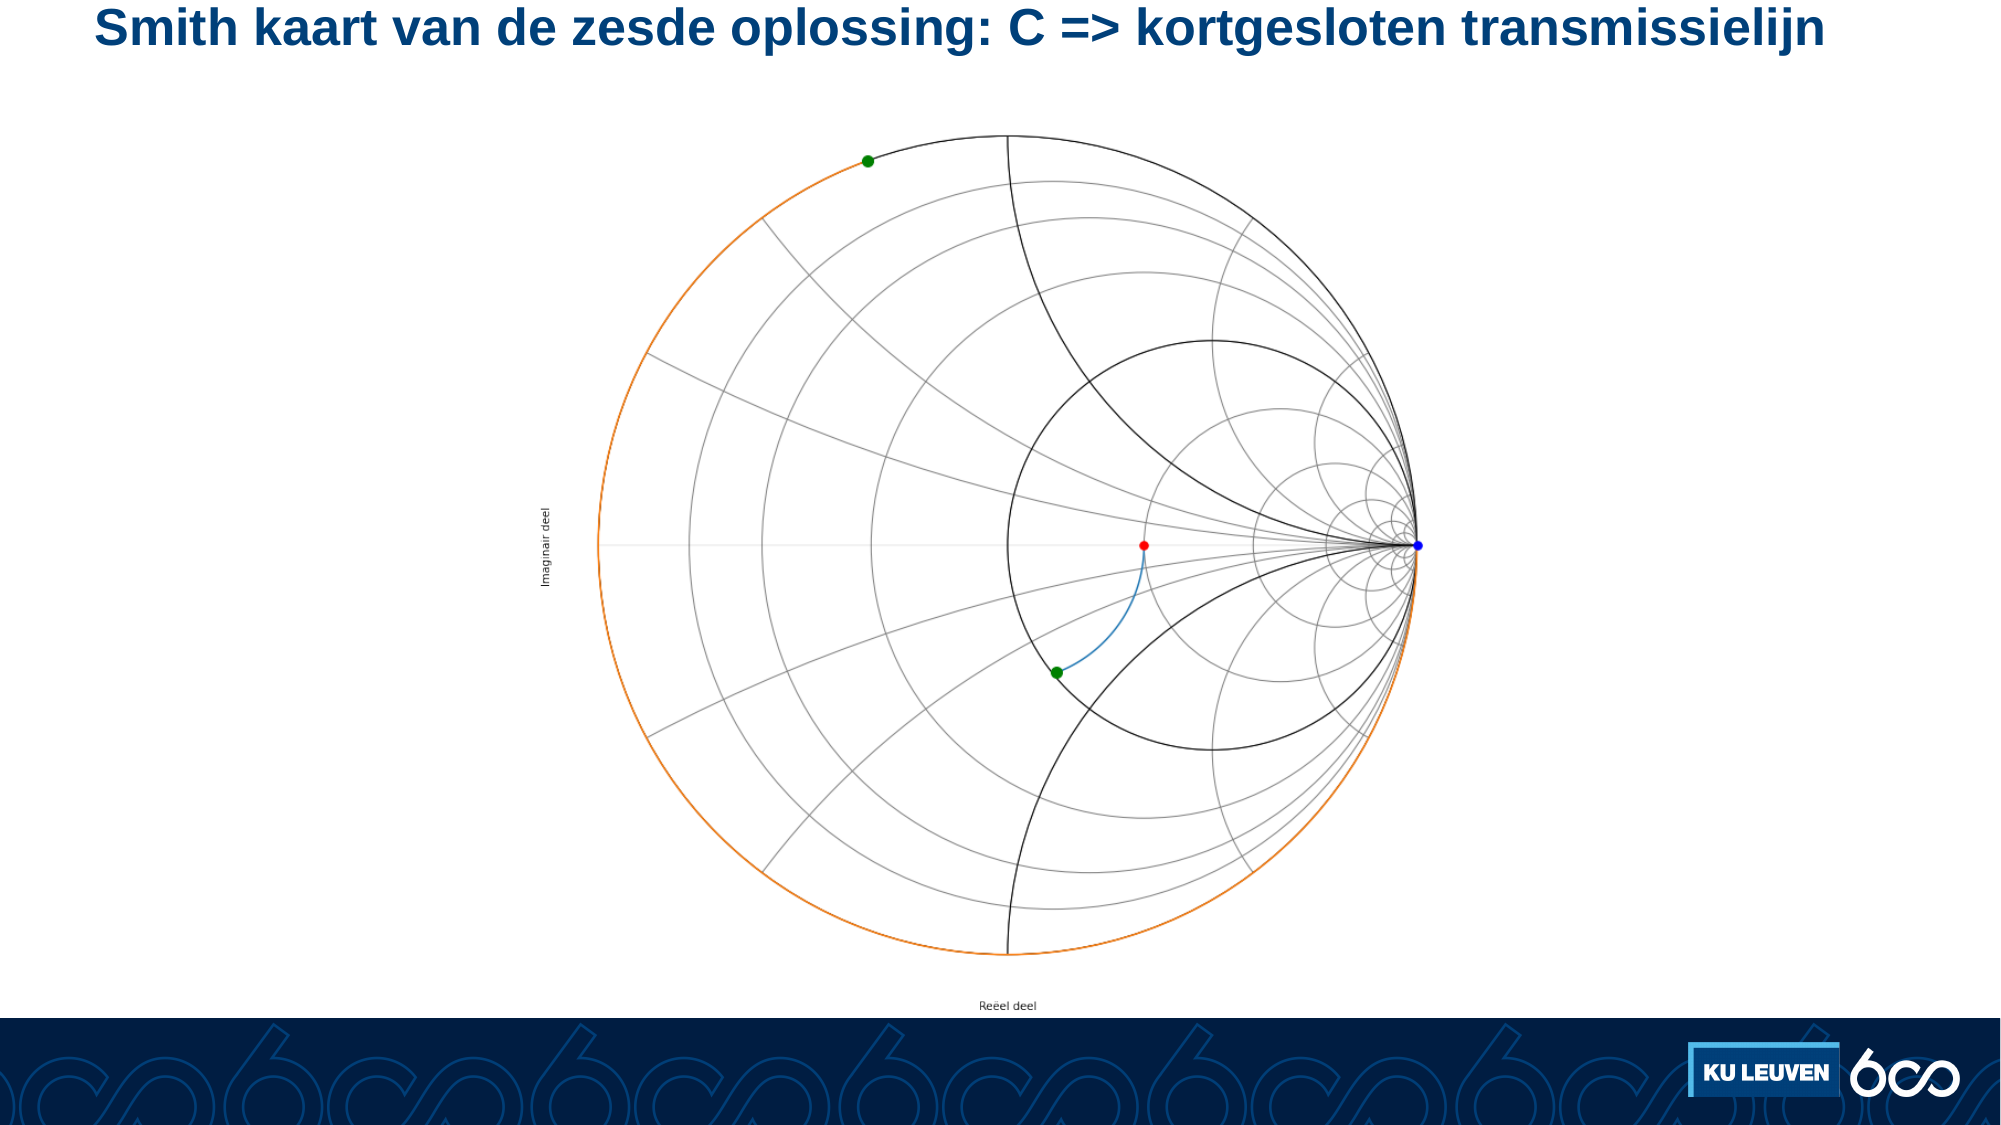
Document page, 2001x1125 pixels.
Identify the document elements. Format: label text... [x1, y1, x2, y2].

picture [0, 88, 2001, 1125]
title Smith kaart van de zesde oplossing: C => kortgesloten transmissielijn [94, 0, 1906, 108]
